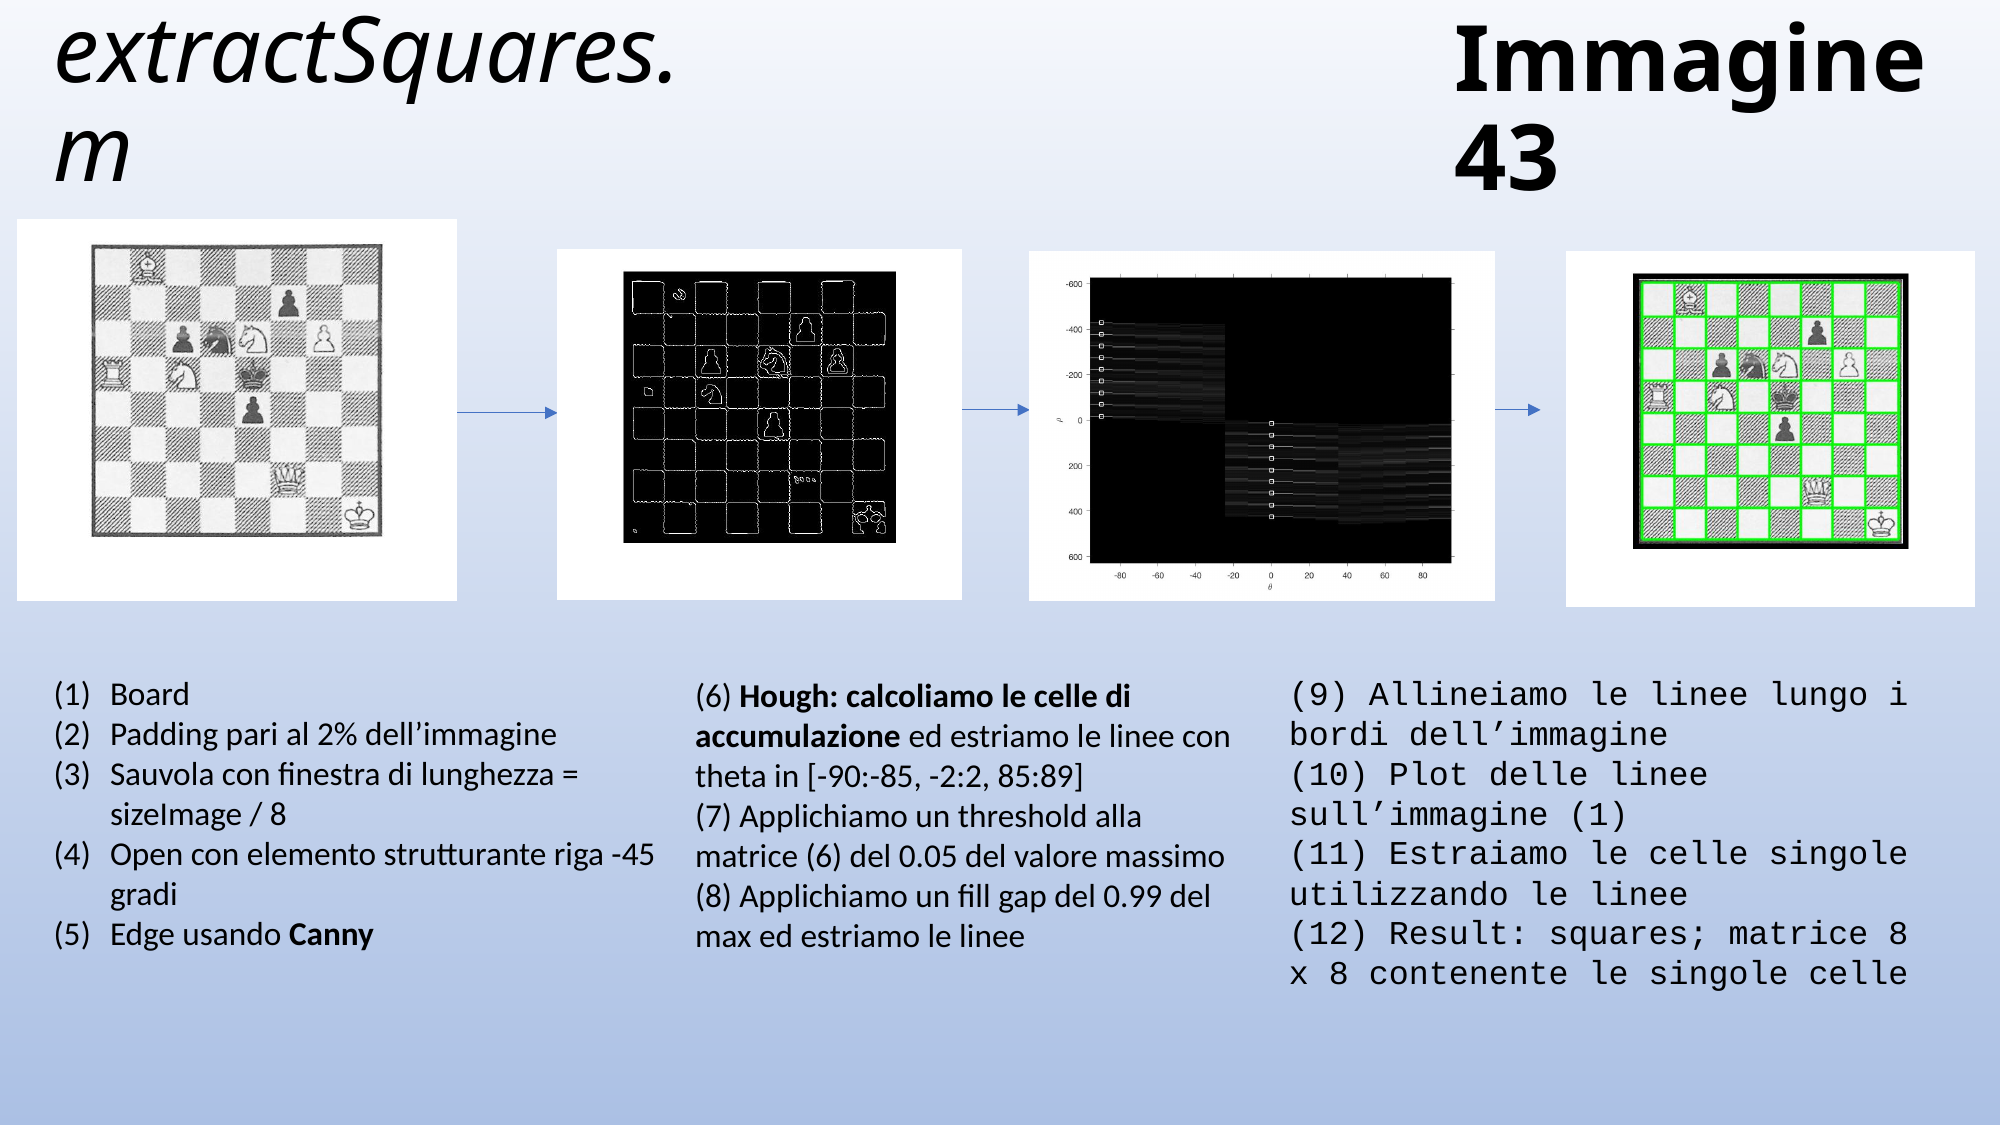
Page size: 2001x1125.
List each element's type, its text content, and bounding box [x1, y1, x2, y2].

picture [1566, 251, 1975, 607]
picture [1029, 251, 1495, 601]
text_box Immagine 43 [1439, 2, 2000, 220]
picture [17, 219, 457, 601]
picture [557, 249, 962, 600]
text_box Board Padding pari al 2% dell’immagine Sauvola con finestra di lunghezza = sizeImage / 8 Open con elemento strutturante riga -45 gradi Edge usando Canny [39, 665, 721, 960]
text_box (6) Hough: calcoliamo le celle di accumulazione ed estriamo le linee con theta in [-90:-85, -2:2, 85:89] (7) Applichiamo un threshold alla matrice (6) del 0.05 del valore massimo (8) Applichiamo un fill gap del 0.99 del max ed estriamo le linee [680, 667, 1248, 1002]
text_box extractSquares.m [39, 0, 721, 211]
text_box (9) Allineiamo le linee lungo i bordi dell’immagine (10) Plot delle linee sull’immagine (1) (11) Estraiamo le celle singole utilizzando le linee (12) Result: squares; matrice 8 x 8 contenente le singole celle [1274, 664, 1960, 999]
